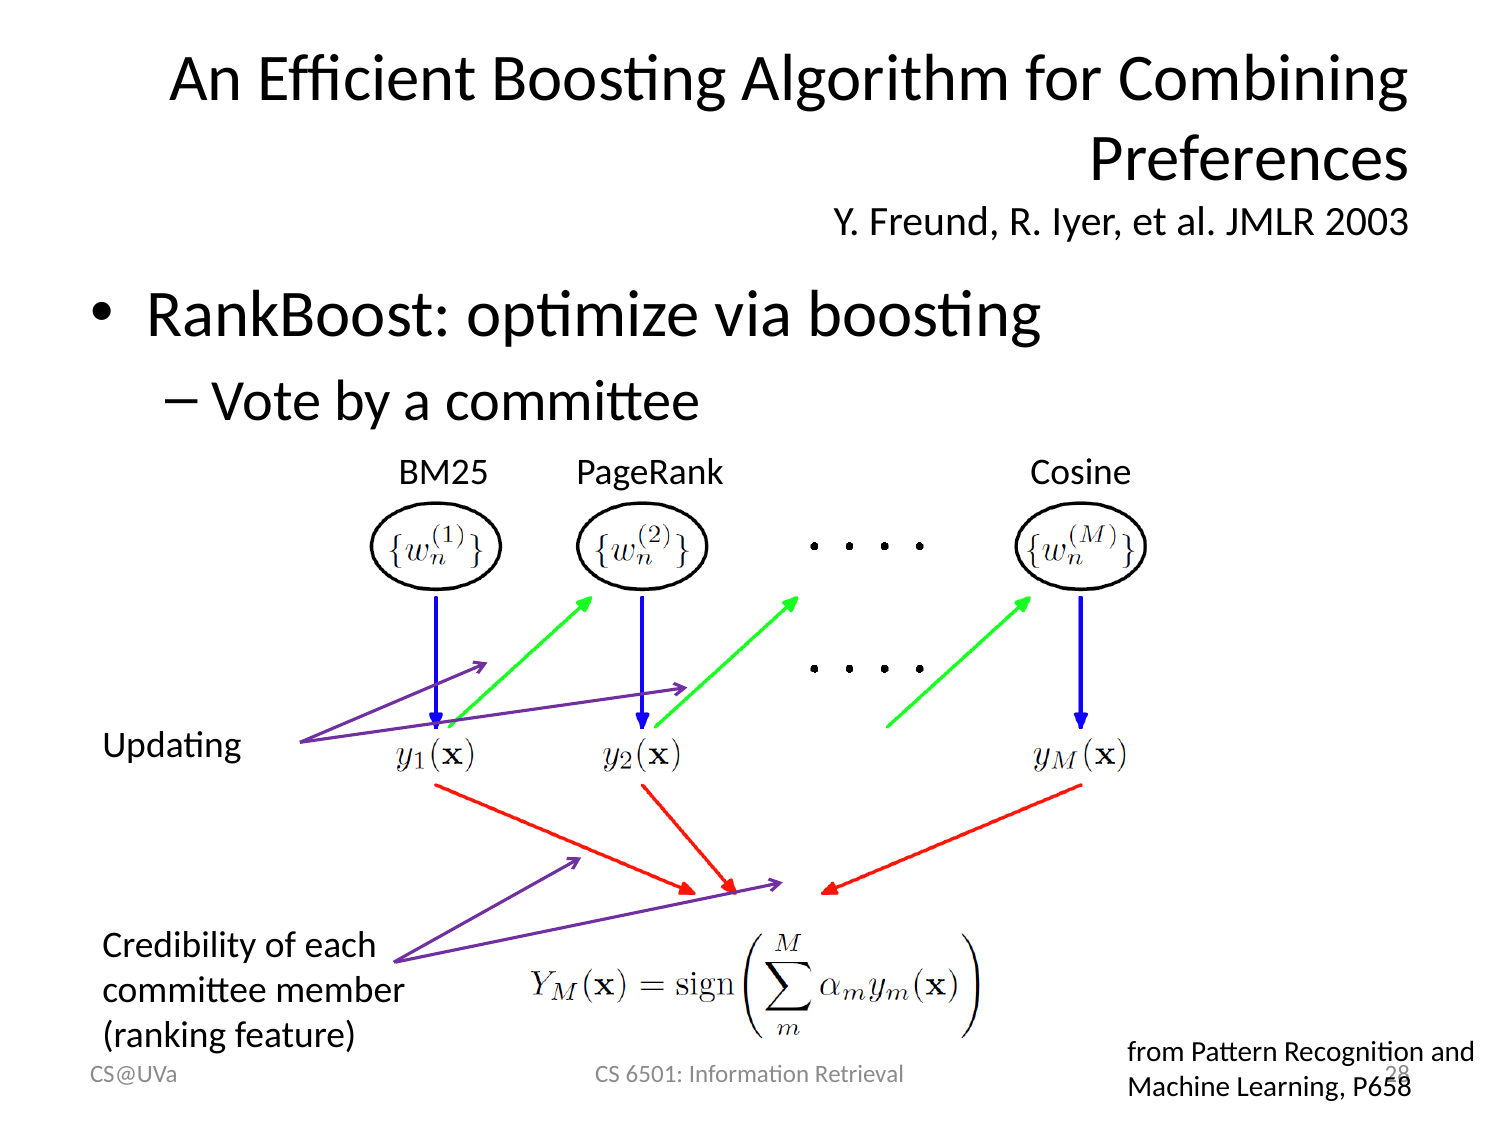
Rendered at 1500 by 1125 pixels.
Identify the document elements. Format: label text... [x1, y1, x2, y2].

text_box PageRank [543, 439, 757, 491]
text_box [362, 493, 1500, 1111]
title An Efﬁcient Boosting Algorithm for Combining Preferences Y. Freund, R. Iyer, et al. JMLR 2003 [75, 45, 1425, 233]
list RankBoost: optimize via boosting Vote by a committee [75, 262, 1425, 1005]
text_box BM25 [337, 439, 543, 500]
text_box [87, 857, 783, 1065]
text_box Cosine [974, 439, 1188, 491]
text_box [87, 662, 688, 823]
slide_number CS@UVa [75, 1042, 357, 1103]
